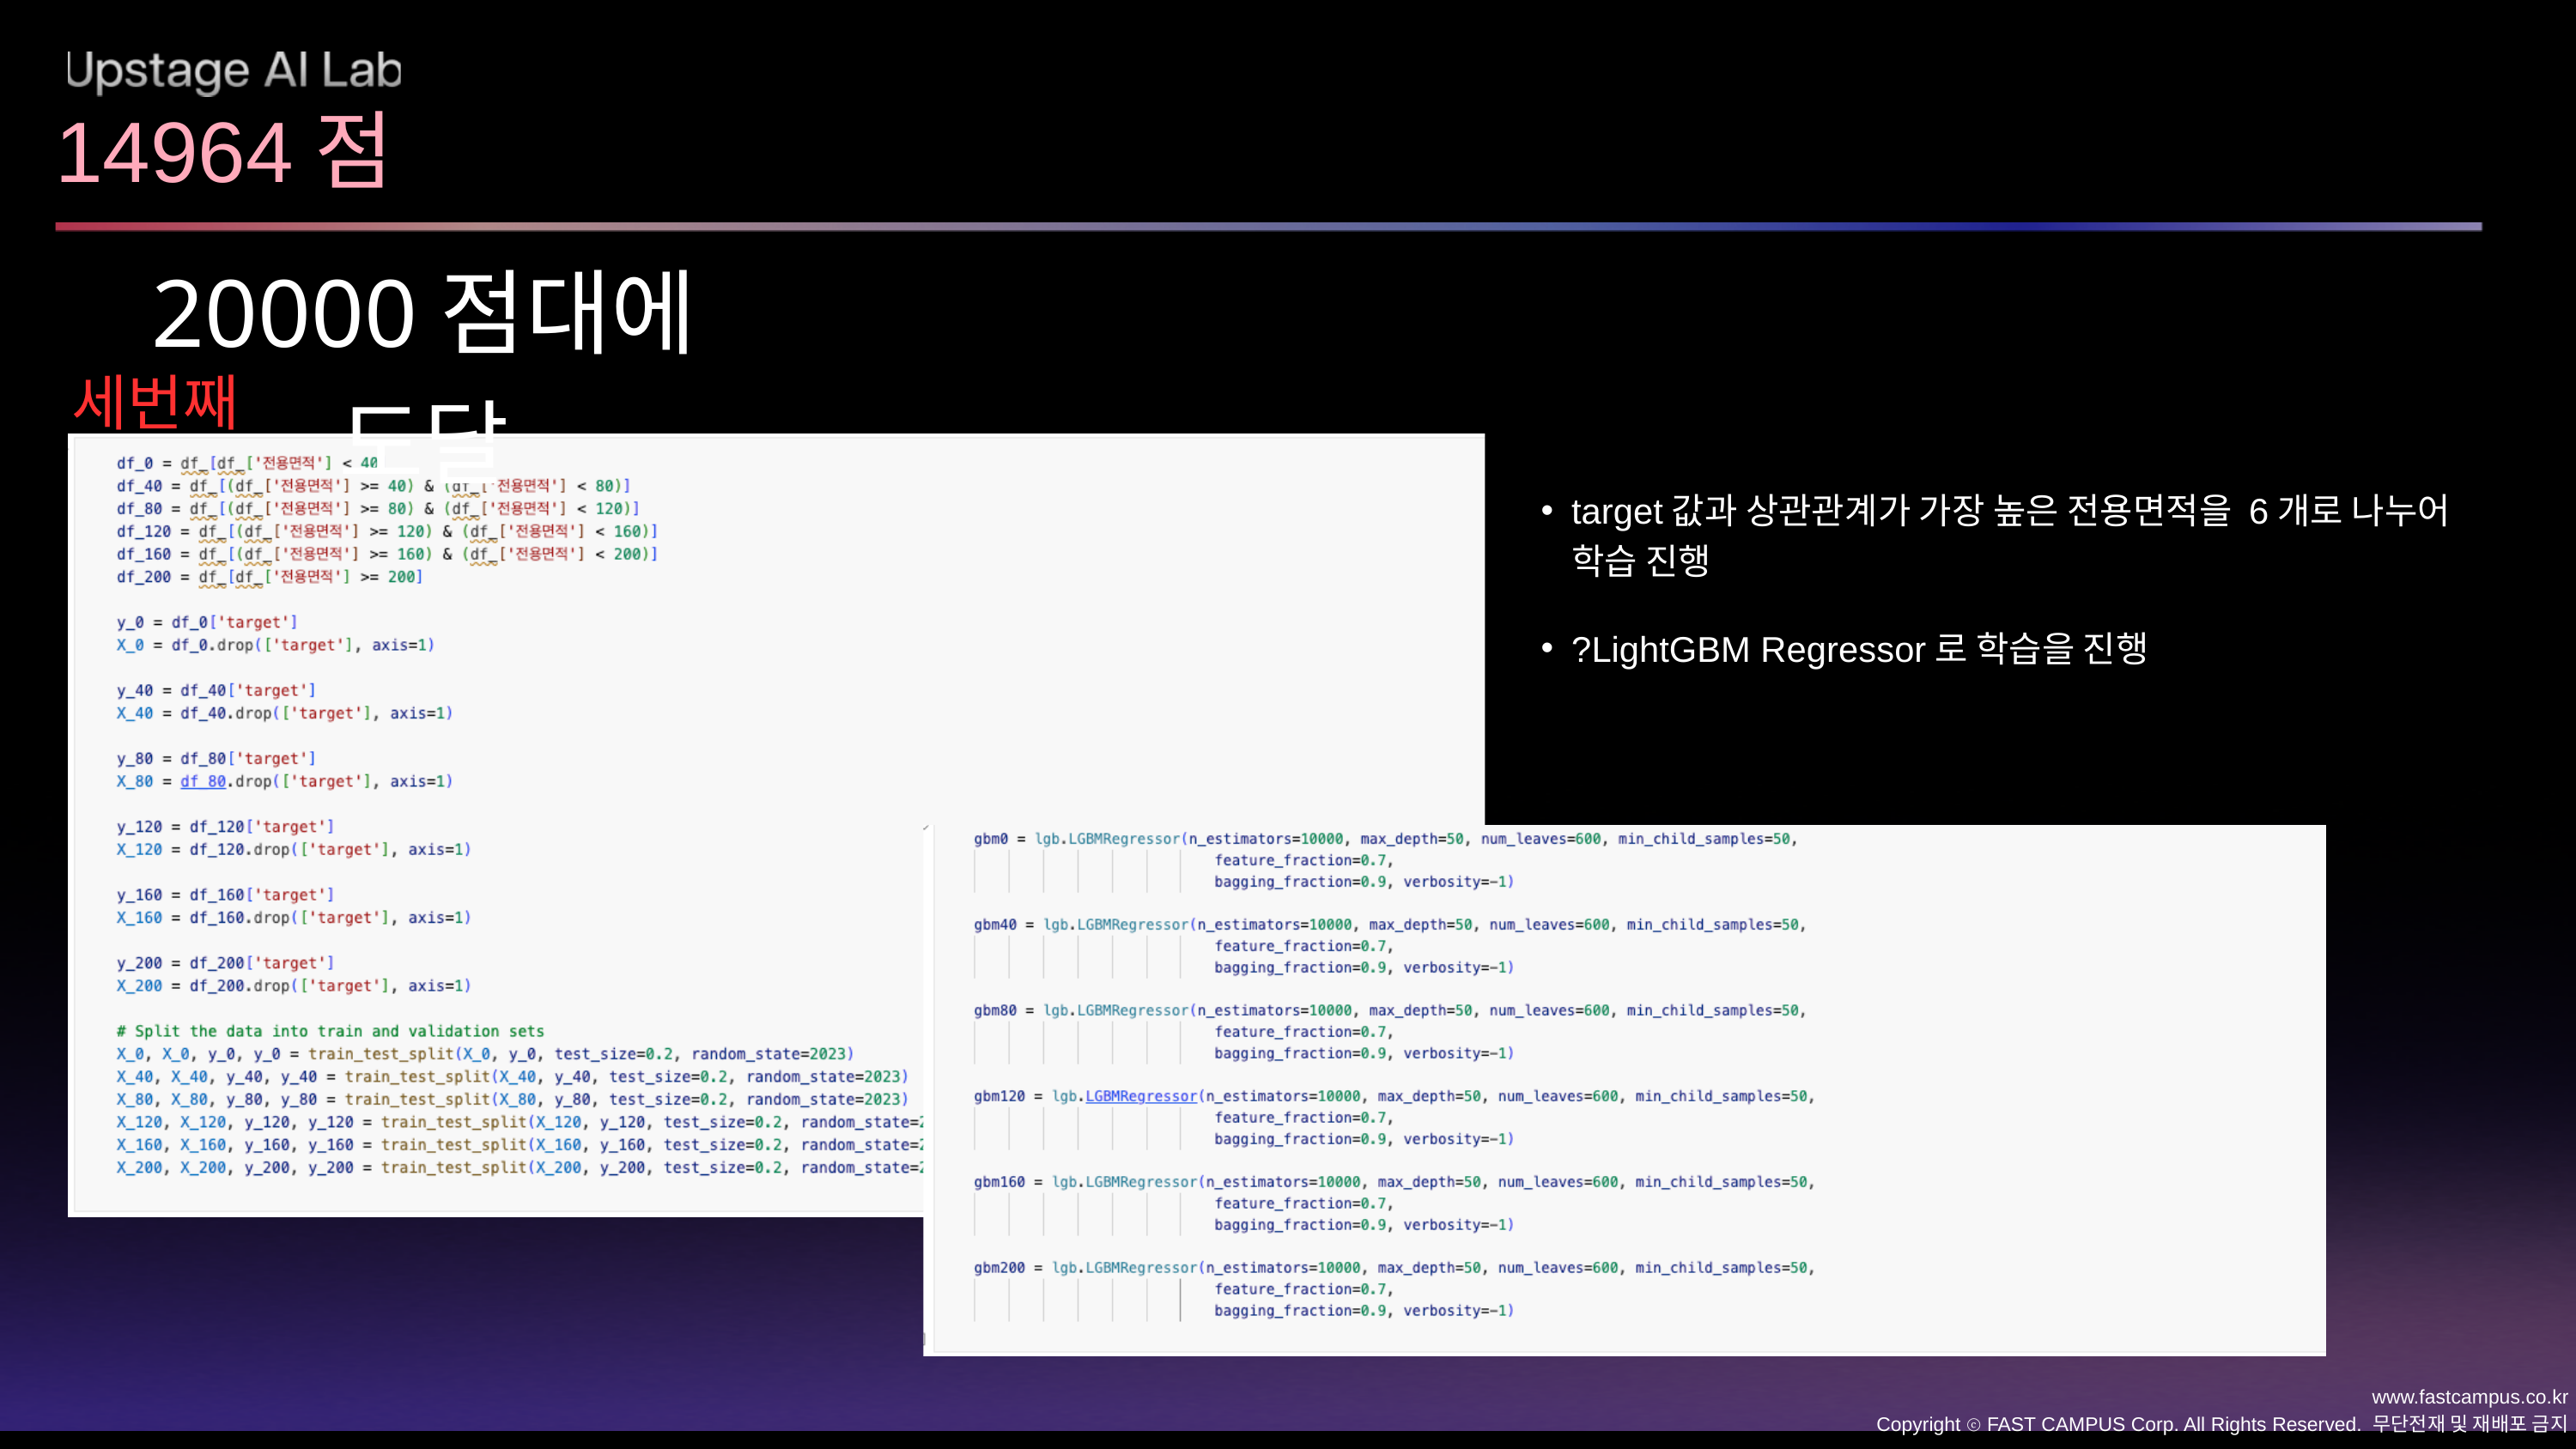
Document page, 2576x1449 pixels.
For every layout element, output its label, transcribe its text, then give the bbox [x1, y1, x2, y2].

text_box [923, 825, 2326, 1356]
text_box target값과 상관관계가 가장 높은 전용면적을 6개로 나누어 학습 진행 ?LightGBM Regressor로 학습을 진행 [1510, 481, 2483, 670]
text_box www.fastcampus.co.kr Copyright ⓒ FAST CAMPUS Corp. All Rights Reserved. 무단전재 및 재배포 금지 [1728, 1380, 2569, 1436]
text_box [0, 783, 2576, 1431]
text_box 14964점 [55, 97, 1309, 200]
text_box 세번째 [68, 352, 243, 438]
text_box [55, 222, 2483, 232]
text_box [68, 52, 401, 97]
text_box [68, 433, 1485, 1217]
text_box 20000점대에 도달 [68, 235, 781, 496]
